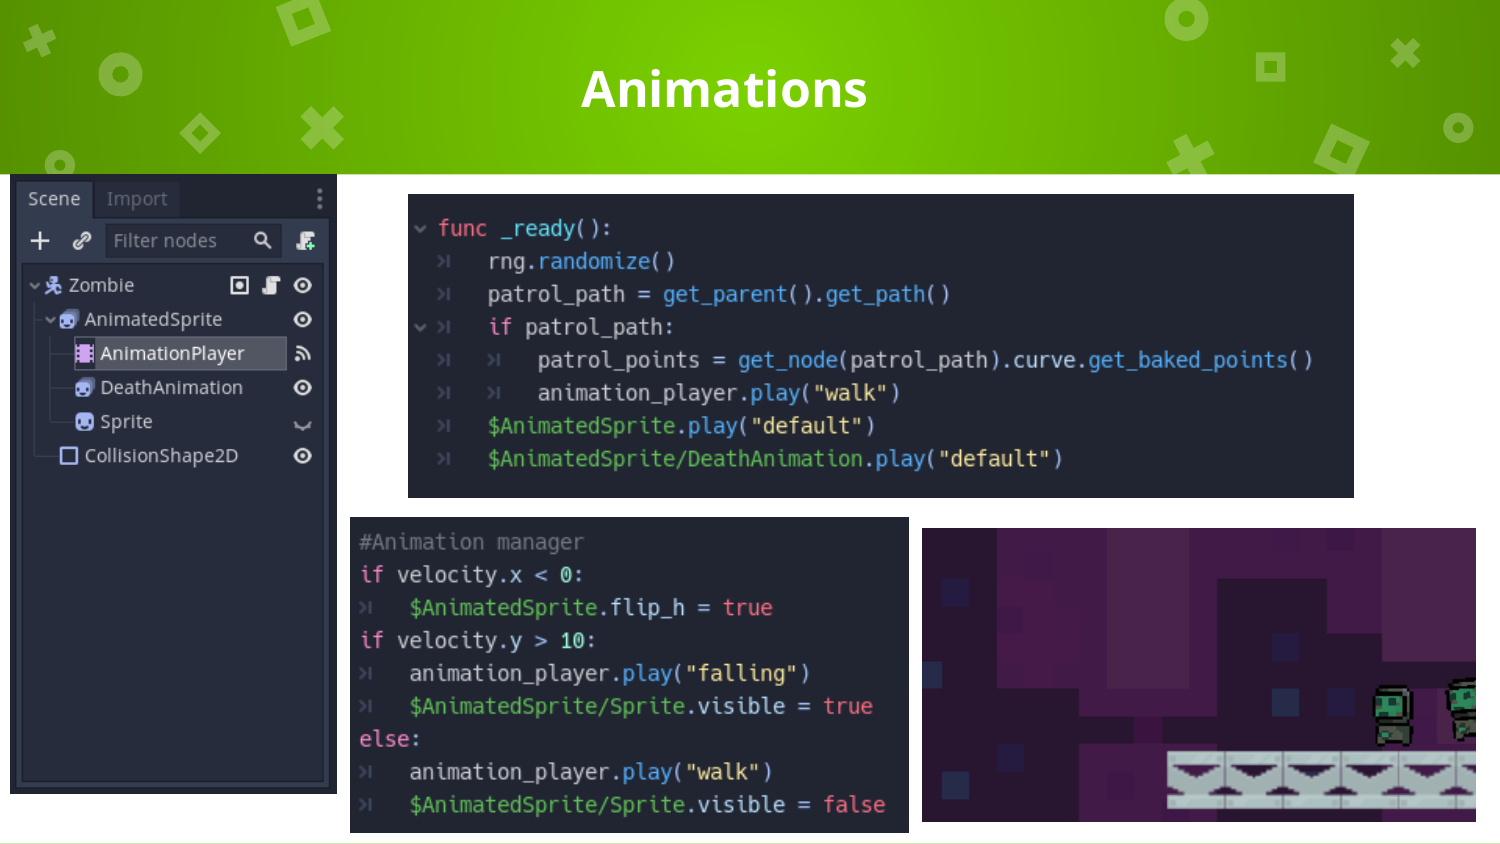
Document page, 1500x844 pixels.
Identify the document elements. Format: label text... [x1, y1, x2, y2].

picture [408, 194, 1354, 498]
picture [350, 517, 909, 834]
picture [922, 528, 1476, 822]
title Animations [50, 0, 1400, 175]
picture [9, 174, 337, 794]
